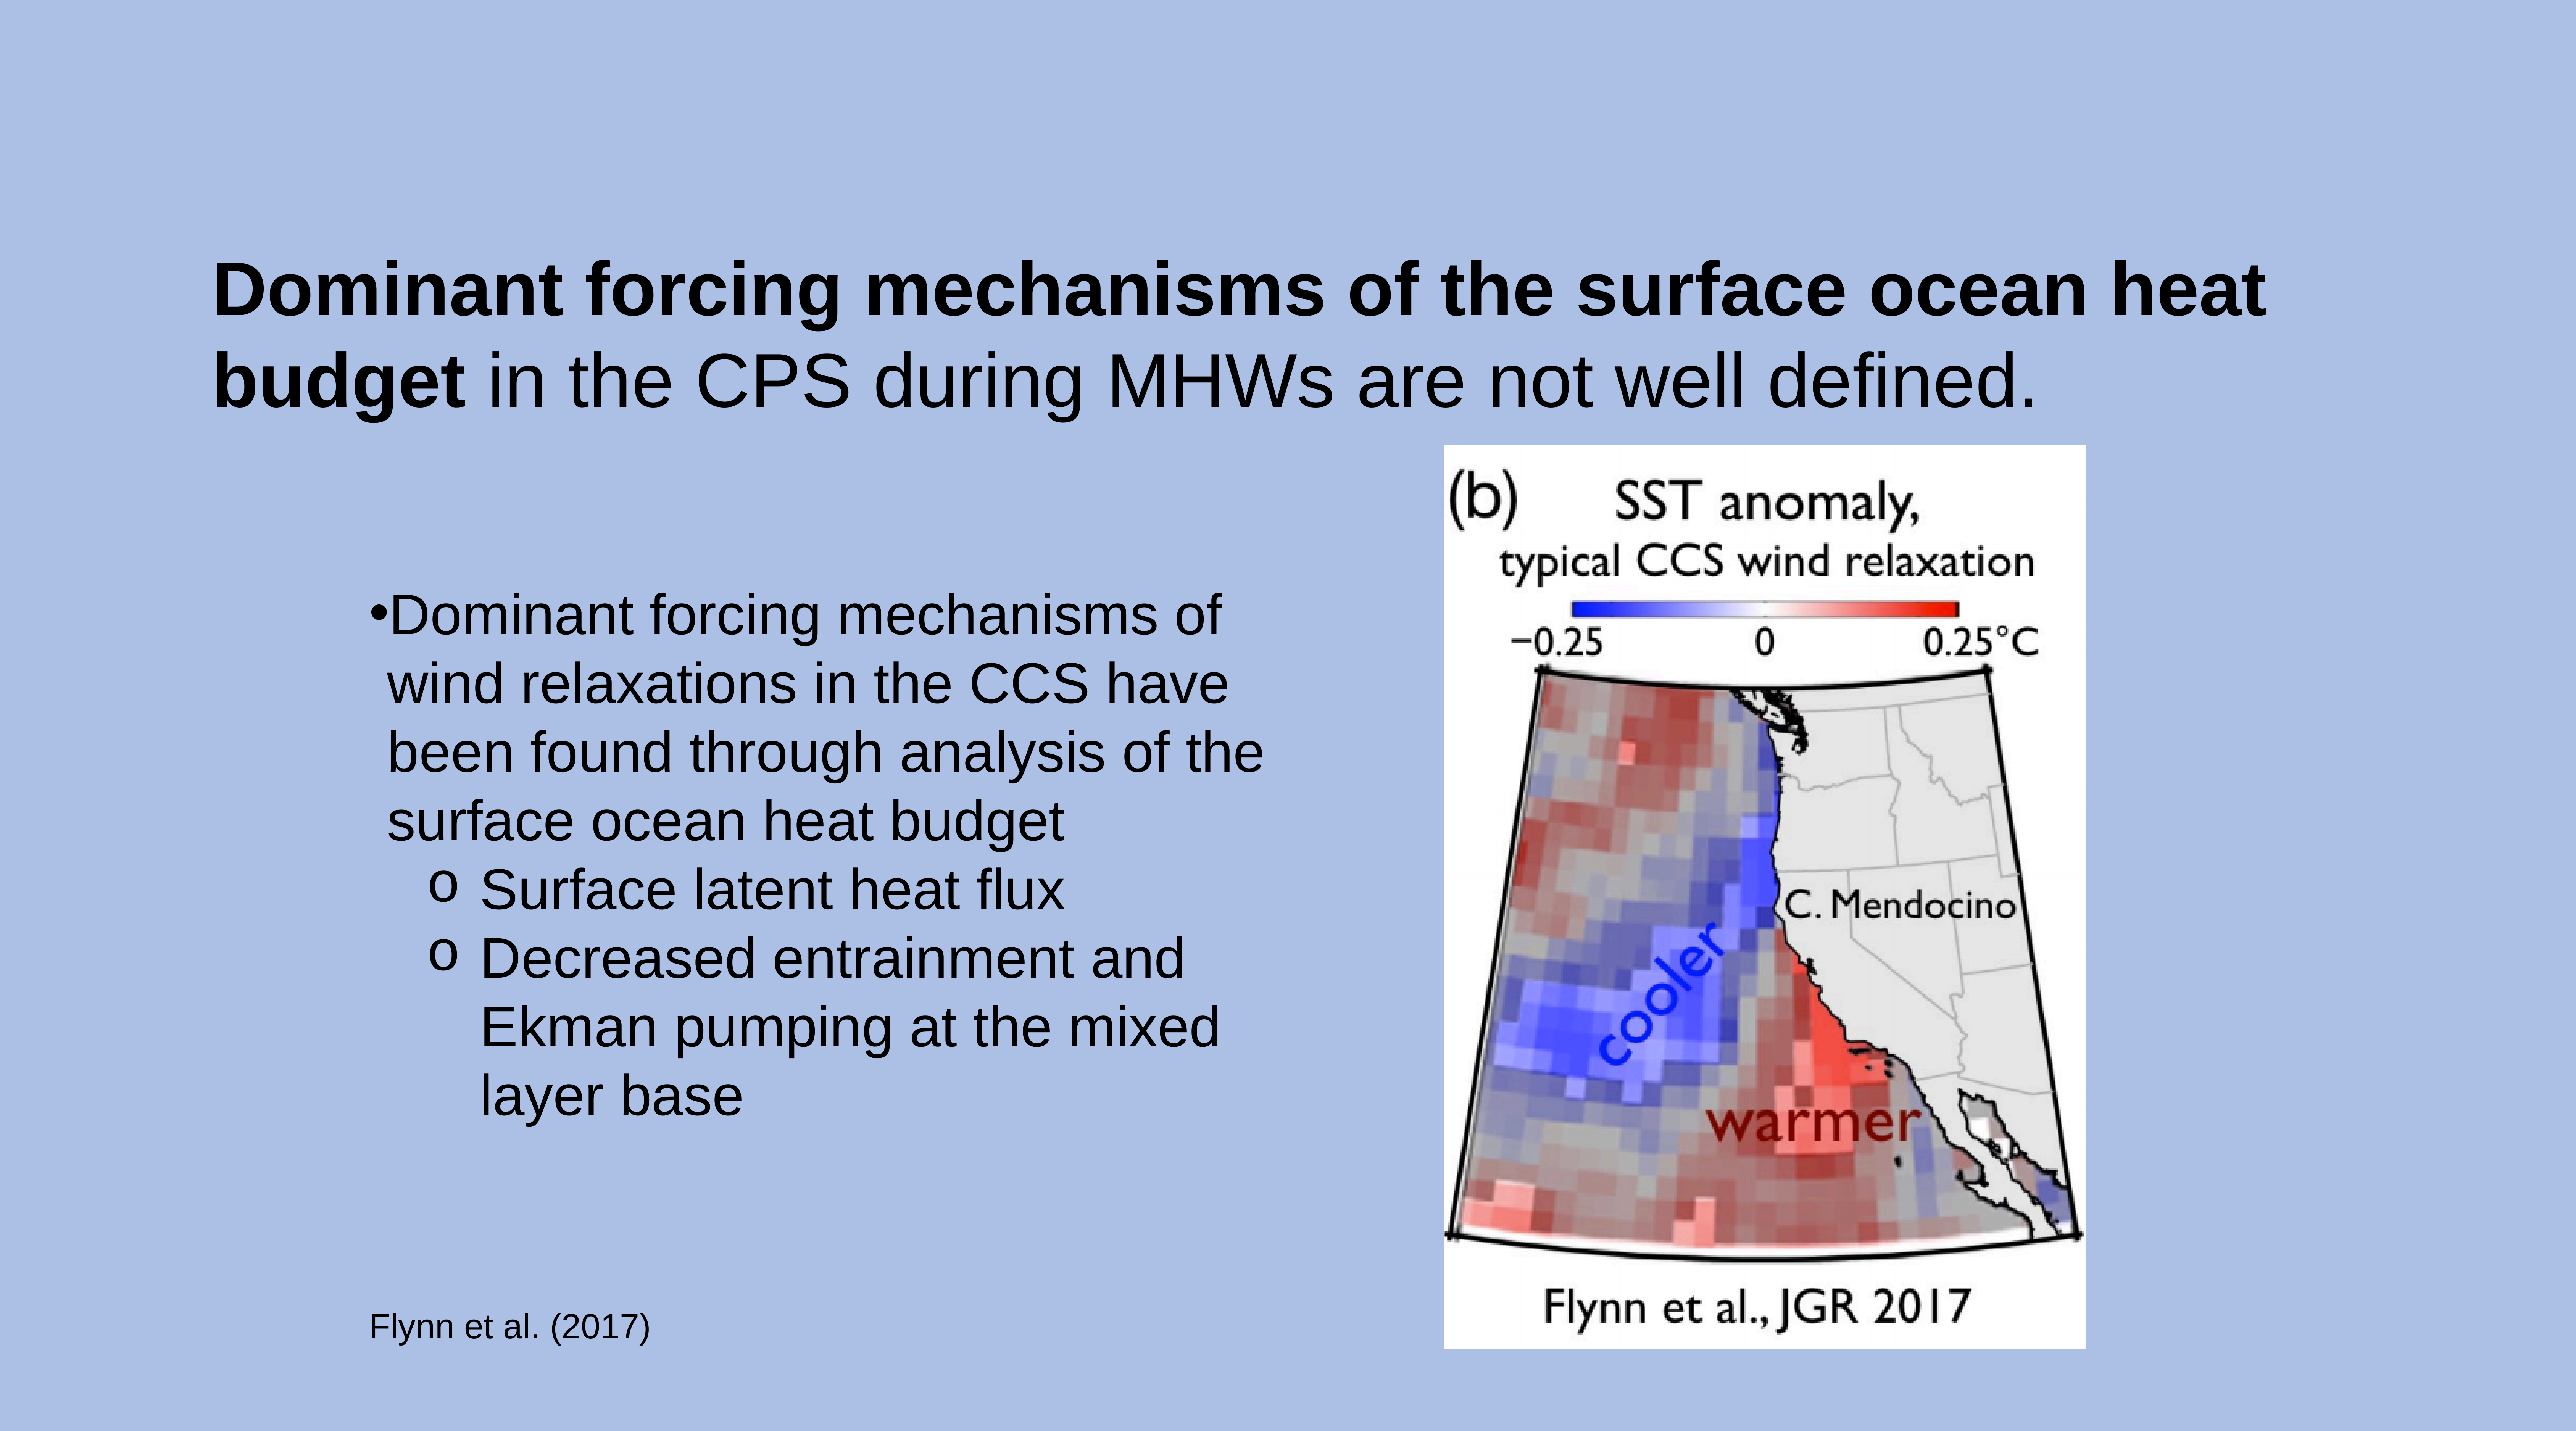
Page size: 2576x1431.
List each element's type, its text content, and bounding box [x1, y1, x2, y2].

text_box Dominant forcing mechanisms of the surface ocean heat budget in the CPS during MHWs are not well defined. [206, 236, 2426, 425]
picture [1444, 445, 2086, 1349]
text_box Dominant forcing mechanisms of wind relaxations in the CCS have been found through analysis of the surface ocean heat budget Surface latent heat flux Decreased entrainment and Ekman pumping at the mixed layer base [363, 574, 1338, 1198]
text_box Flynn et al. (2017) [363, 1300, 917, 1349]
